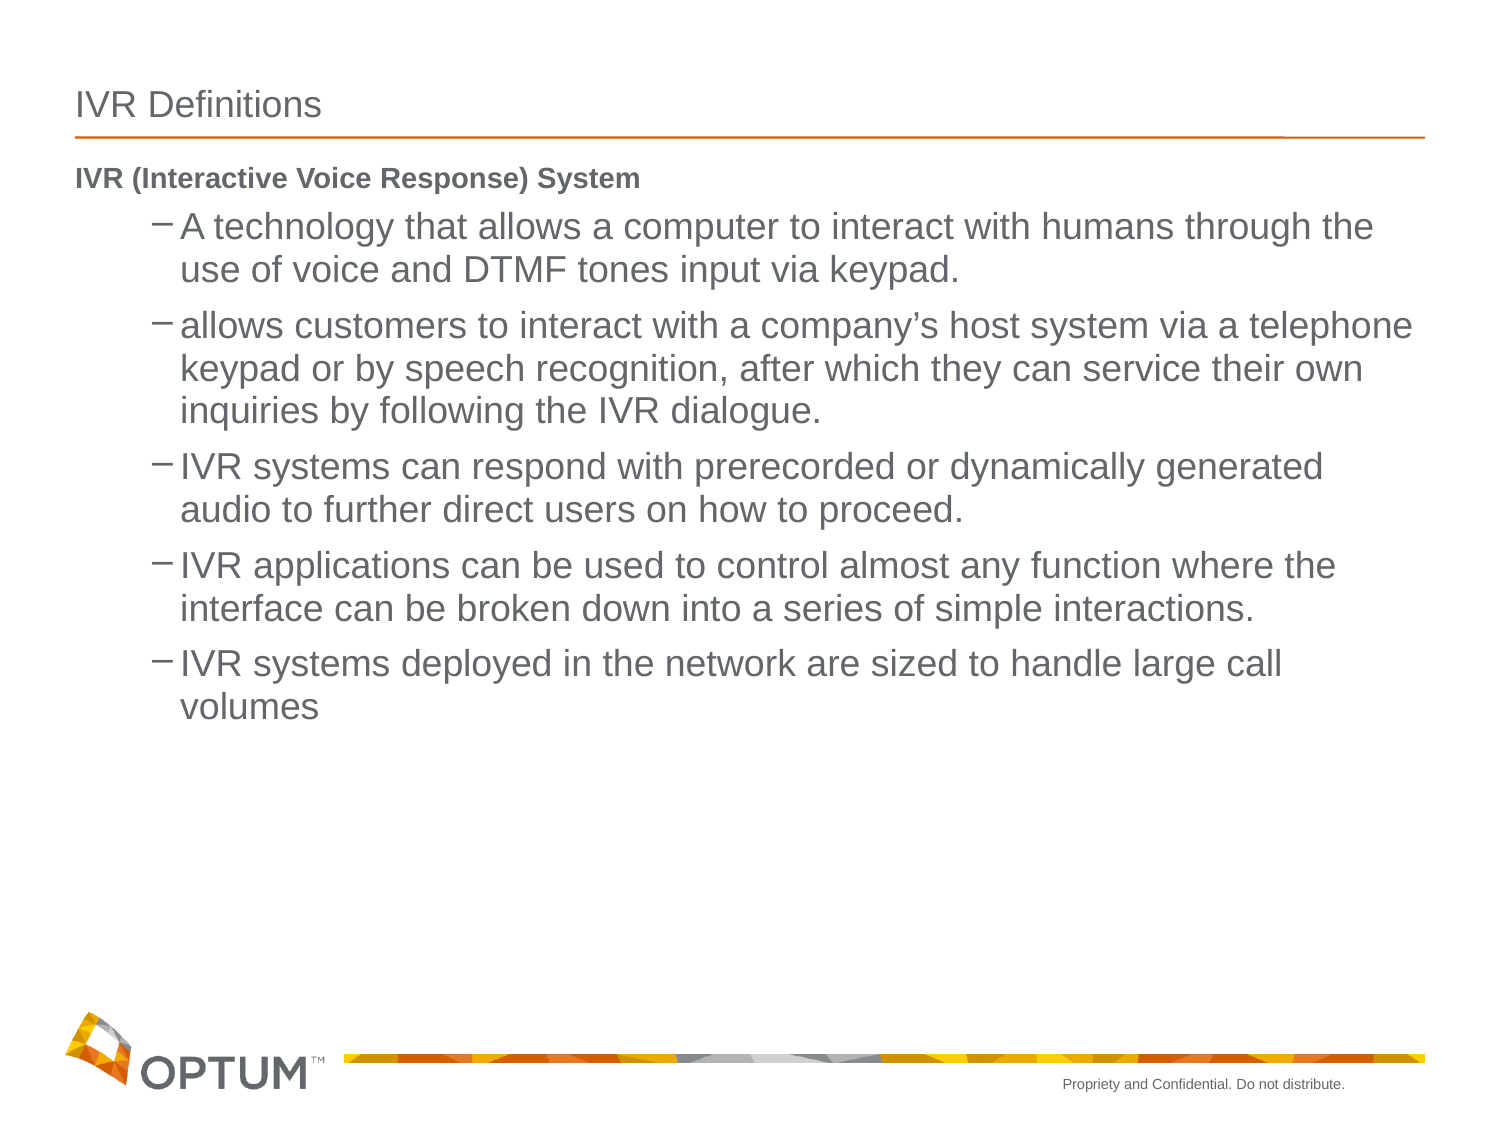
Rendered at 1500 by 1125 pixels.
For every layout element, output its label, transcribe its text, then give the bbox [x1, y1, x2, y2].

title IVR Definitions [74, 24, 1425, 126]
list IVR (Interactive Voice Response) System A technology that allows a computer to interact with humans through the use of voice and DTMF tones input via keypad. allows customers to interact with a company’s host system via a telephone keypad or by speech recognition, after which they can service their own inquiries by following the IVR dialogue. IVR systems can respond with prerecorded or dynamically generated audio to further direct users on how to proceed. IVR applications can be used to control almost any function where the interface can be broken down into a series of simple interactions. IVR systems deployed in the network are sized to handle large call volumes [75, 162, 1425, 991]
picture [343, 1054, 1425, 1063]
picture [62, 1009, 327, 1092]
